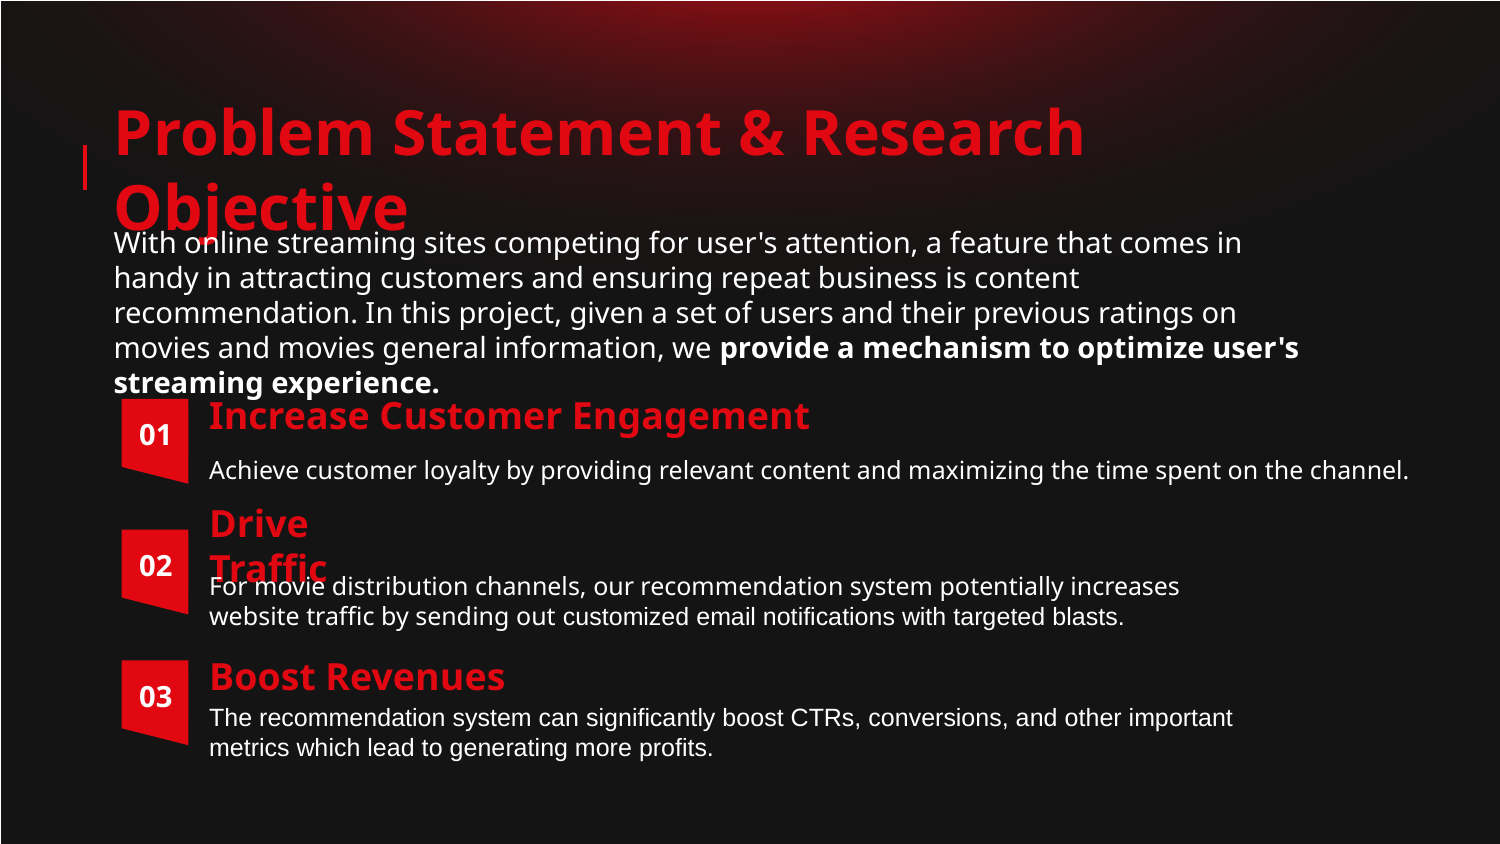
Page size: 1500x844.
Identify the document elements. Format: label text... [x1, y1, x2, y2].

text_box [121, 529, 189, 615]
picture [2, 2, 1500, 844]
text_box Increase Customer Engagement [194, 408, 907, 436]
text_box With online streaming sites competing for user's attention, a feature that comes in handy in attracting customers and ensuring repeat business is content recommendation. In this project, given a set of users and their previous ratings on movies and movies general information, we provide a mechanism to optimize user's streaming experience. [98, 217, 1336, 408]
text_box Achieve customer loyalty by providing relevant content and maximizing the time spent on the channel. [194, 436, 1472, 504]
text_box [121, 660, 189, 746]
title Problem Statement & Research Objective [98, 120, 1382, 215]
text_box The recommendation system can significantly boost CTRs, conversions, and other important metrics which lead to generating more profits. [194, 696, 1282, 766]
text_box For movie distribution channels, our recommendation system potentially increases website traffic by sending out customized email notifications with targeted blasts. [194, 566, 1213, 636]
text_box Boost Revenues [194, 634, 583, 696]
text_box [121, 398, 189, 484]
text_box Drive Traffic [194, 503, 455, 566]
